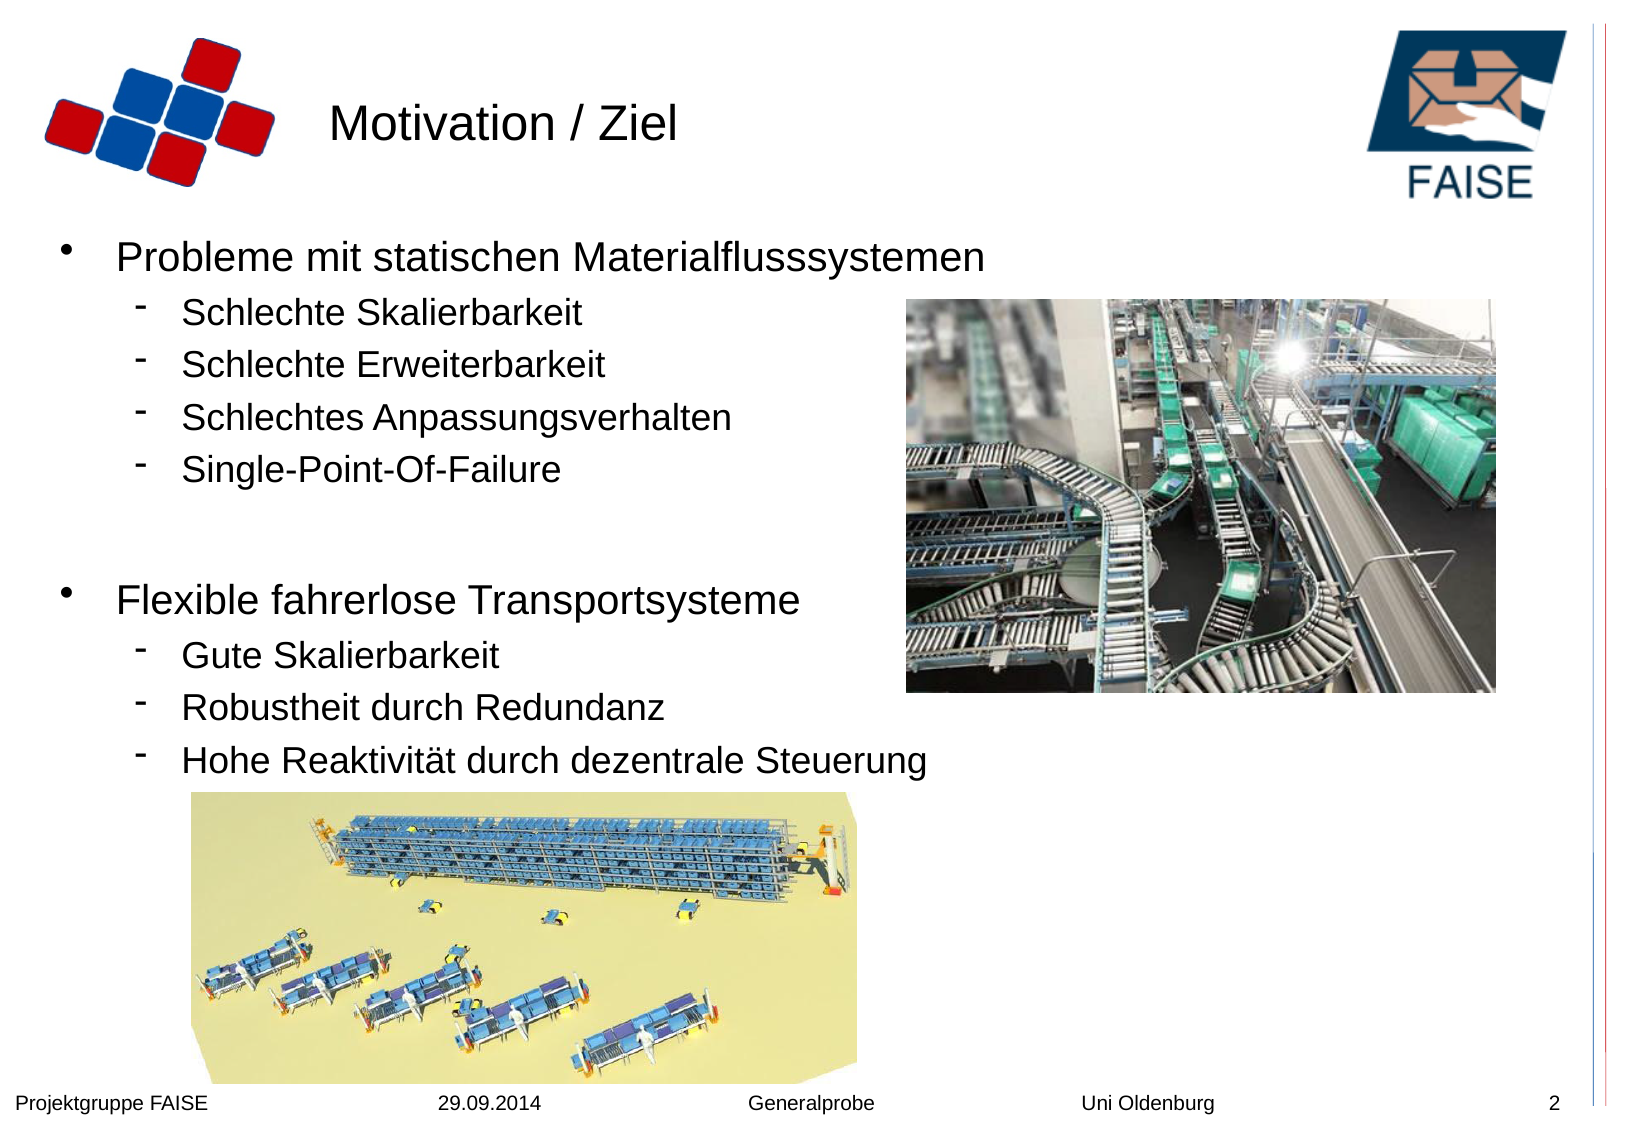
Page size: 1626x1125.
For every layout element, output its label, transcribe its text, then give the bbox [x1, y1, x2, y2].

picture [191, 791, 857, 1084]
picture [1364, 23, 1575, 210]
footer Projektgruppe FAISE 29.09.2014 Generalprobe Uni Oldenburg [0, 1082, 1530, 1125]
picture [905, 299, 1496, 693]
list Probleme mit statischen Materialflusssystemen Schlechte Skalierbarkeit Schlechte Erweiterbarkeit Schlechtes Anpassungsverhalten Single-Point-Of-Failure Flexible fahrerlose Transportsysteme Gute Skalierbarkeit Robustheit durch Redundanz Hohe Reaktivität durch dezentrale Steuerung [44, 222, 1581, 1067]
picture [44, 38, 288, 187]
title Motivation / Ziel [313, 44, 1544, 197]
slide_number 2 [1196, 1082, 1576, 1119]
